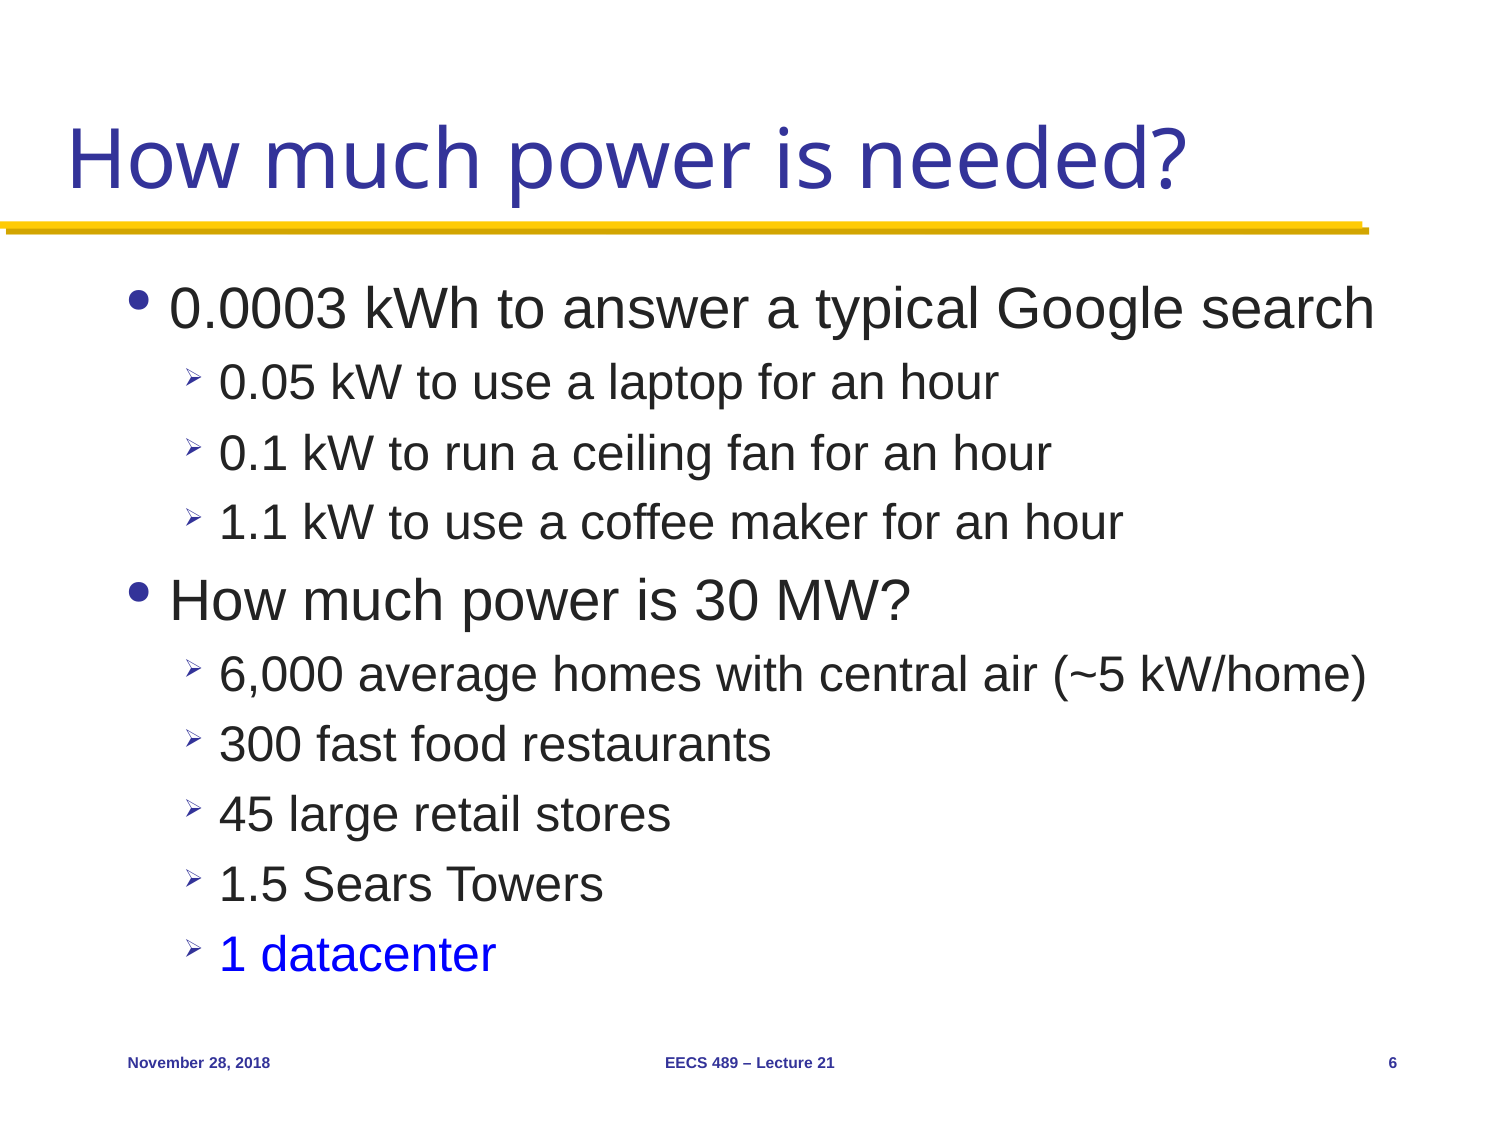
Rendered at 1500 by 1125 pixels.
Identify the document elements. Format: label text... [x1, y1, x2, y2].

title How much power is needed? [49, 24, 1451, 213]
slide_number 6 [1312, 1024, 1413, 1101]
footer EECS 489 – Lecture 21 [512, 1024, 988, 1101]
list 0.0003 kWh to answer a typical Google search 0.05 kW to use a laptop for an hour 0.1 kW to run a ceiling fan for an hour 1.1 kW to use a coffee maker for an hour How much power is 30 MW? 6,000 average homes with central air (~5 kW/home) 300 fast food restaurants 45 large retail stores 1.5 Sears Towers 1 datacenter [112, 262, 1413, 988]
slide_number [112, 1024, 426, 1101]
